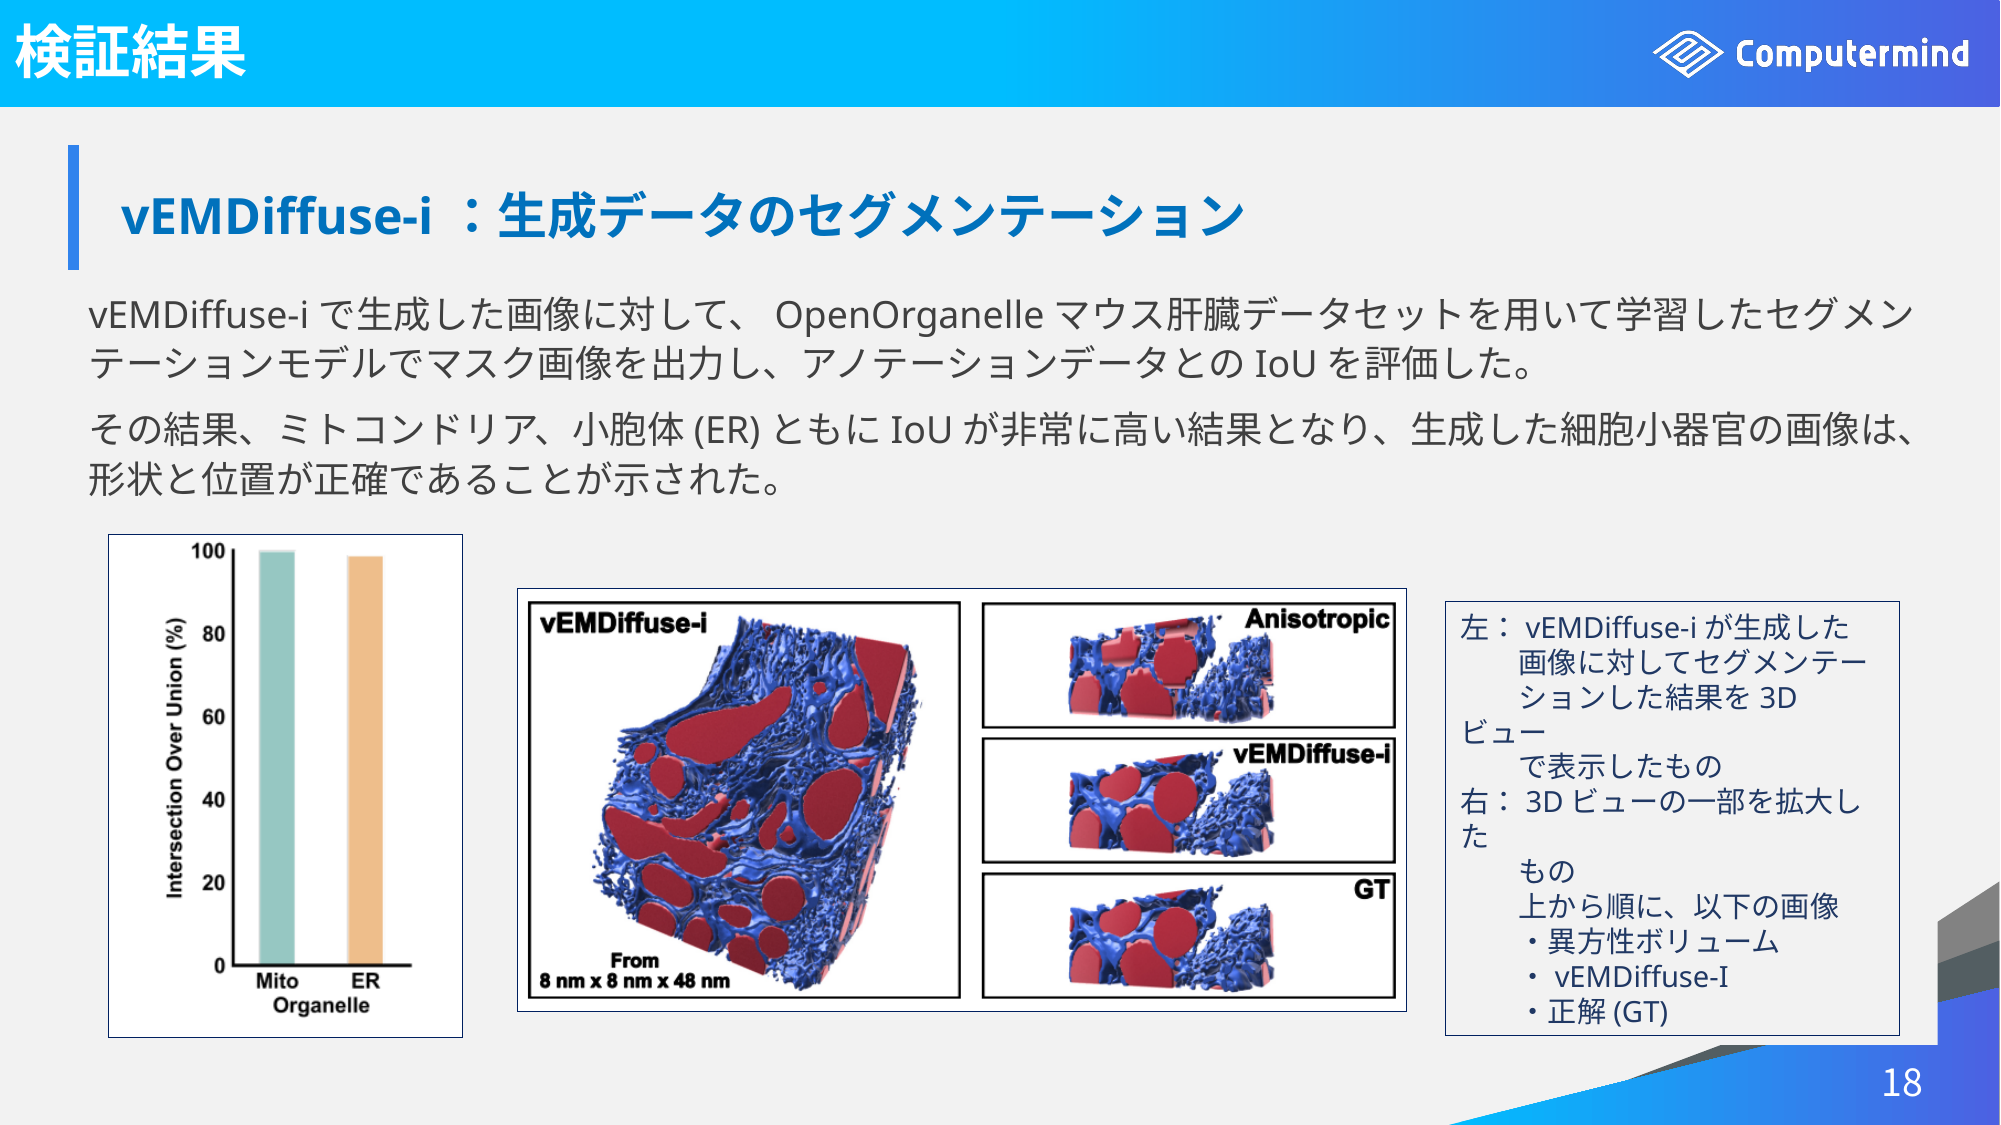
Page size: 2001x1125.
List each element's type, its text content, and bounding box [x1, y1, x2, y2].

picture [108, 534, 463, 1038]
table_header vEMDiffuse-i：生成データのセグメンテーション [79, 145, 1938, 270]
title 検証結果 [0, 0, 1625, 102]
picture [1652, 26, 1970, 79]
text_box vEMDiffuse-iで生成した画像に対して、OpenOrganelleマウス肝臓データセットを用いて学習したセグメンテーションモデルでマスク画像を出力し、アノテーションデータとのIoUを評価した。 その結果、ミトコンドリア、小胞体(ER)ともにIoUが非常に高い結果となり、生成した細胞小器官の画像は、形状と位置が正確であることが示された。 [73, 278, 1938, 1045]
slide_number 18 [1471, 1051, 1938, 1092]
text_box 左：vEMDiffuse-iが生成した 画像に対してセグメンテー ションした結果を3Dビュー で表示したもの 右：3Dビューの一部を拡大した もの 上から順に、以下の画像 ・異方性ボリューム ・vEMDiffuse-I ・正解(GT) [1445, 601, 1900, 1036]
picture [517, 588, 1407, 1012]
